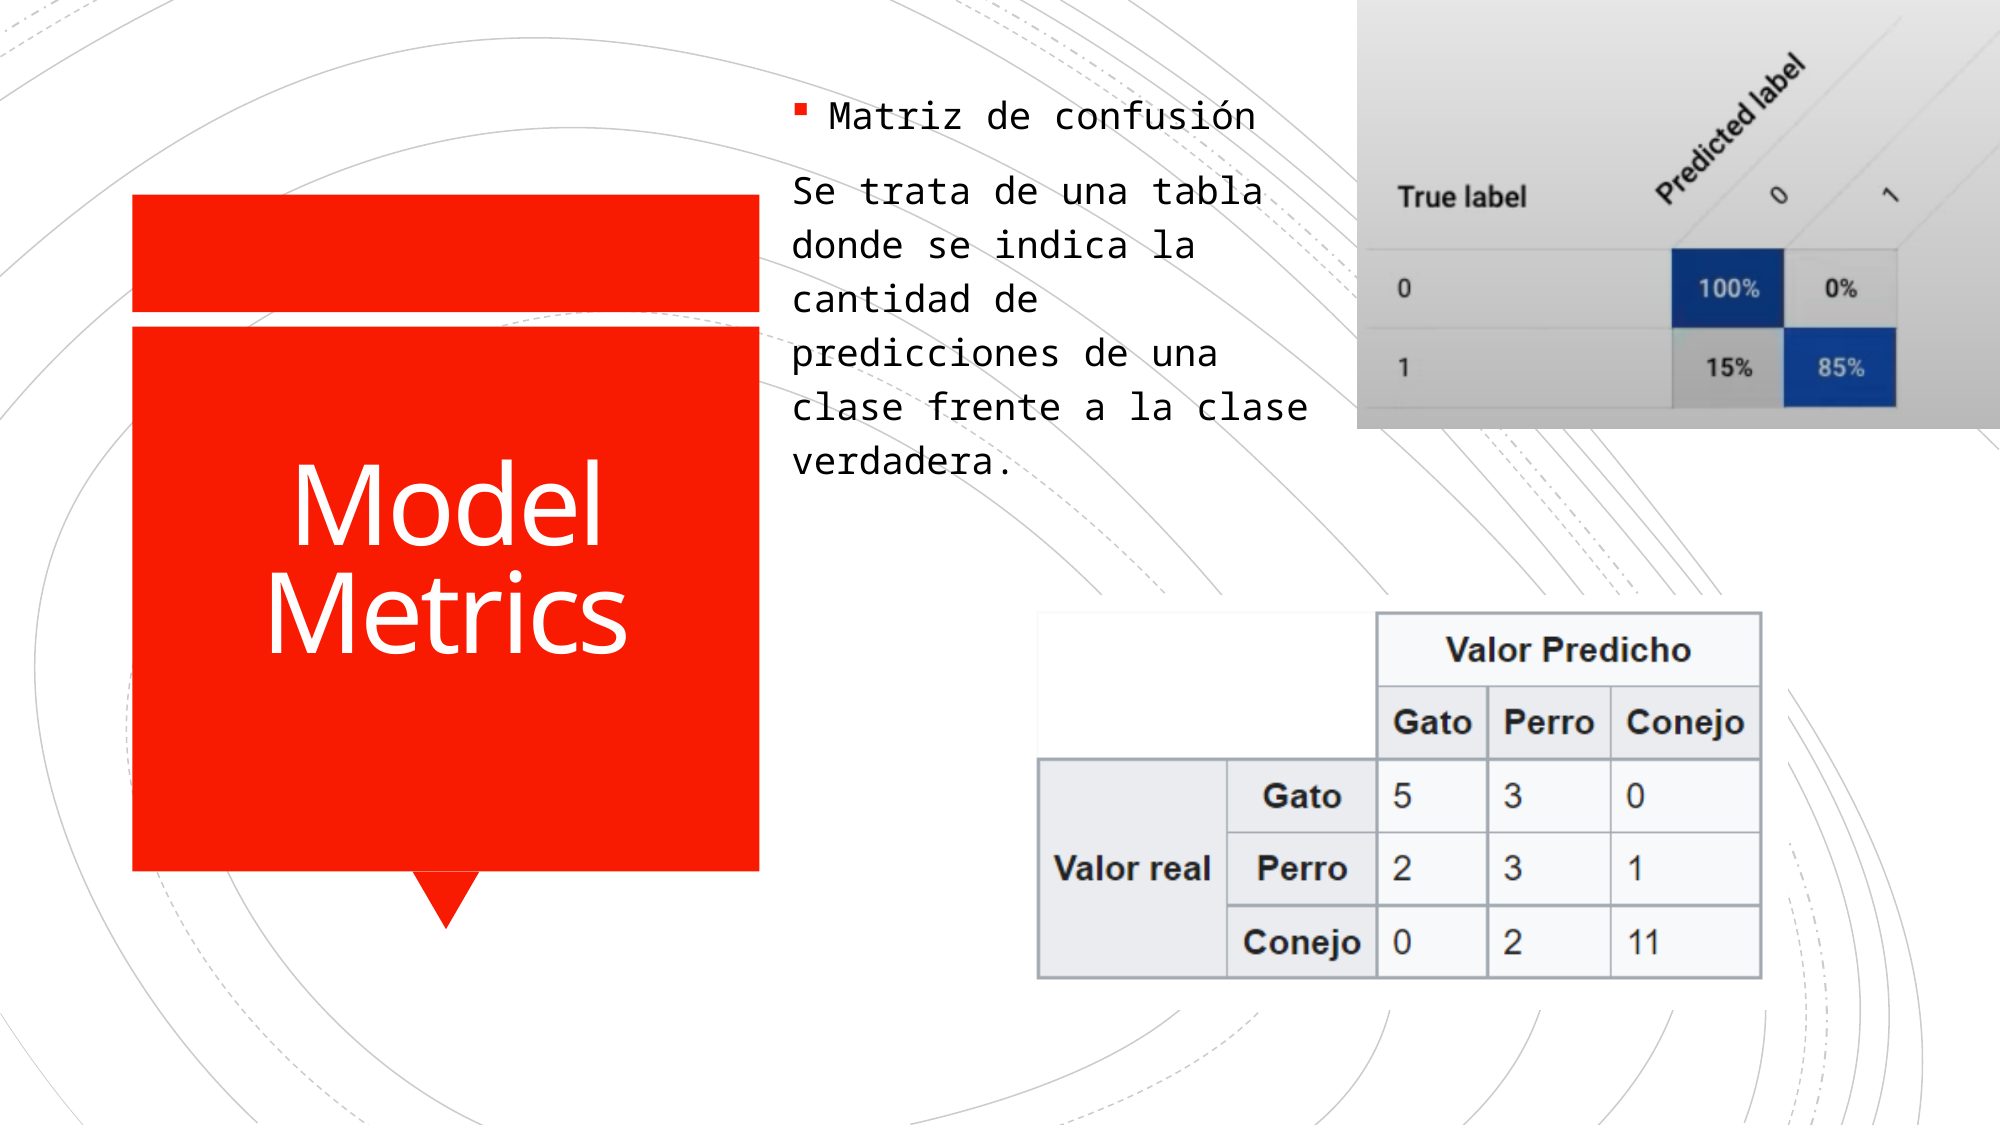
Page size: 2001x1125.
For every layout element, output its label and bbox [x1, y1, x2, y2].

text_box [0, 0, 2000, 1125]
text_box [132, 194, 760, 930]
picture [1357, 0, 2000, 429]
picture [1016, 595, 1788, 1010]
